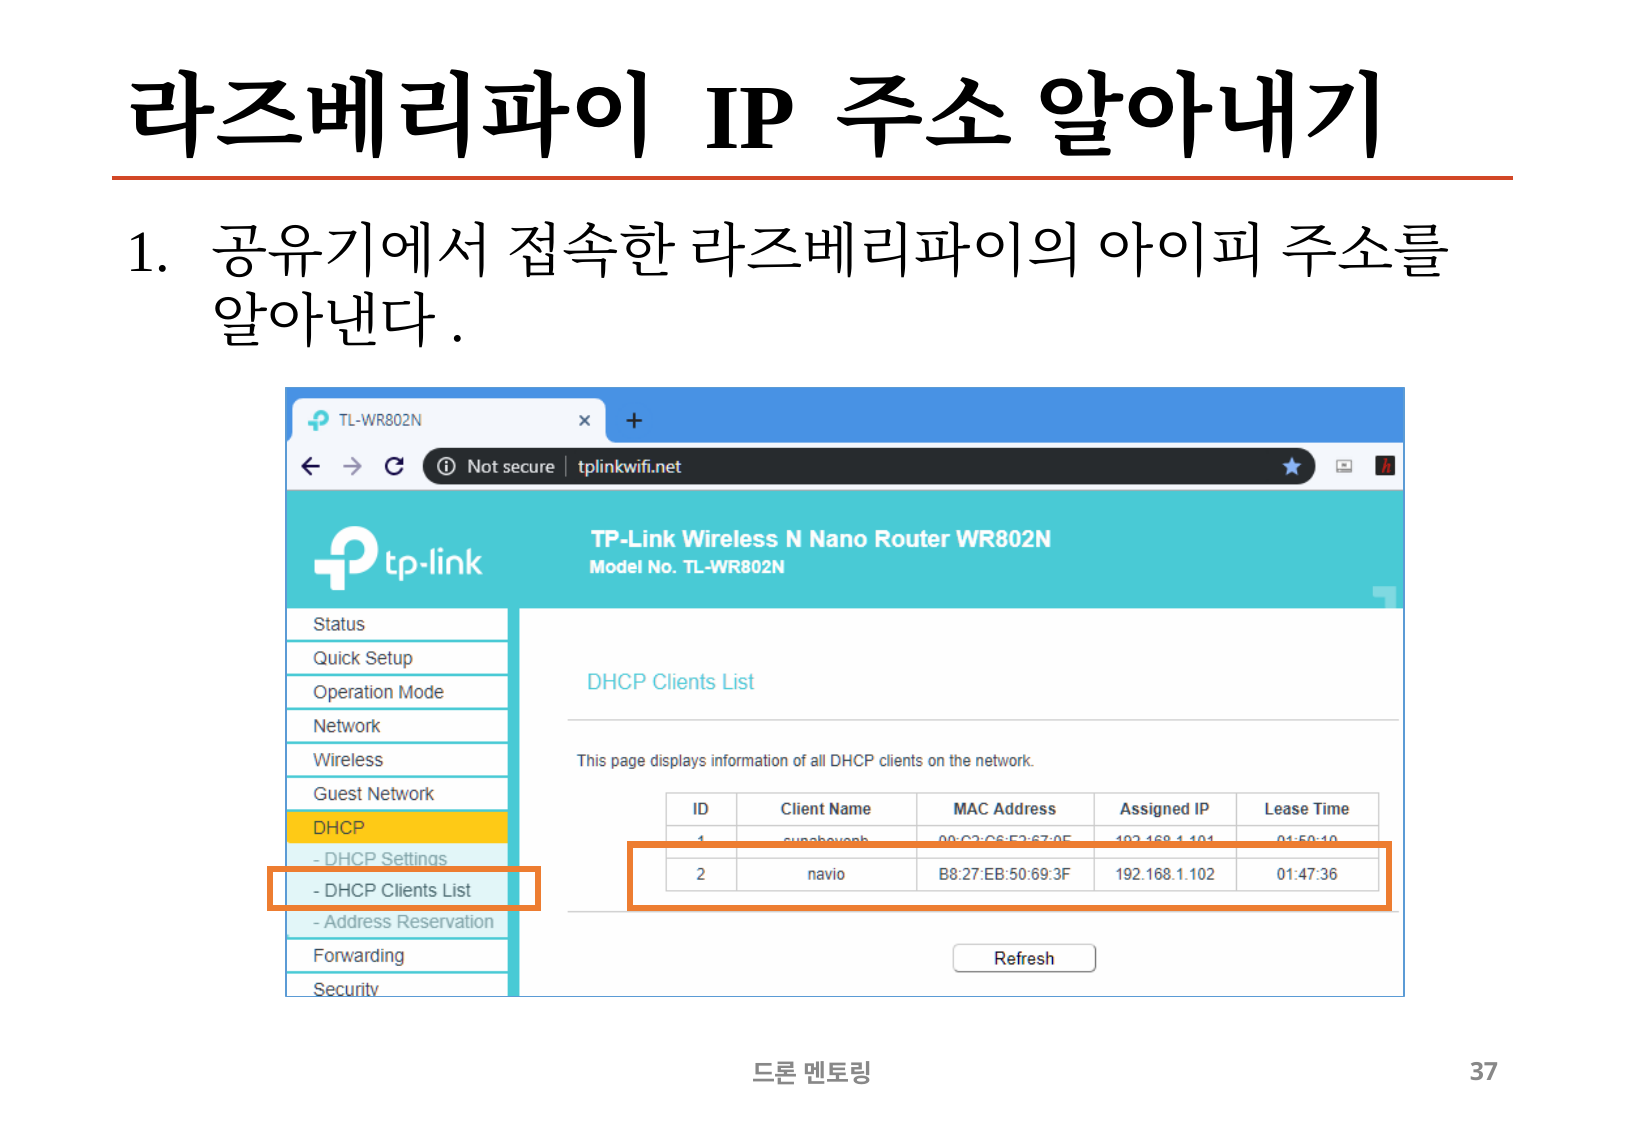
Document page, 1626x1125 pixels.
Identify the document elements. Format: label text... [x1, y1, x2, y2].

title 라즈베리파이 IP 주소 알아내기 [111, 59, 1514, 179]
footer 드론 멘토링 [538, 1042, 1087, 1103]
list 공유기에서 접속한 라즈베리파이의 아이피 주소를 알아낸다. [111, 205, 1514, 403]
slide_number ‹#› [1433, 1042, 1514, 1103]
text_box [269, 388, 1404, 997]
